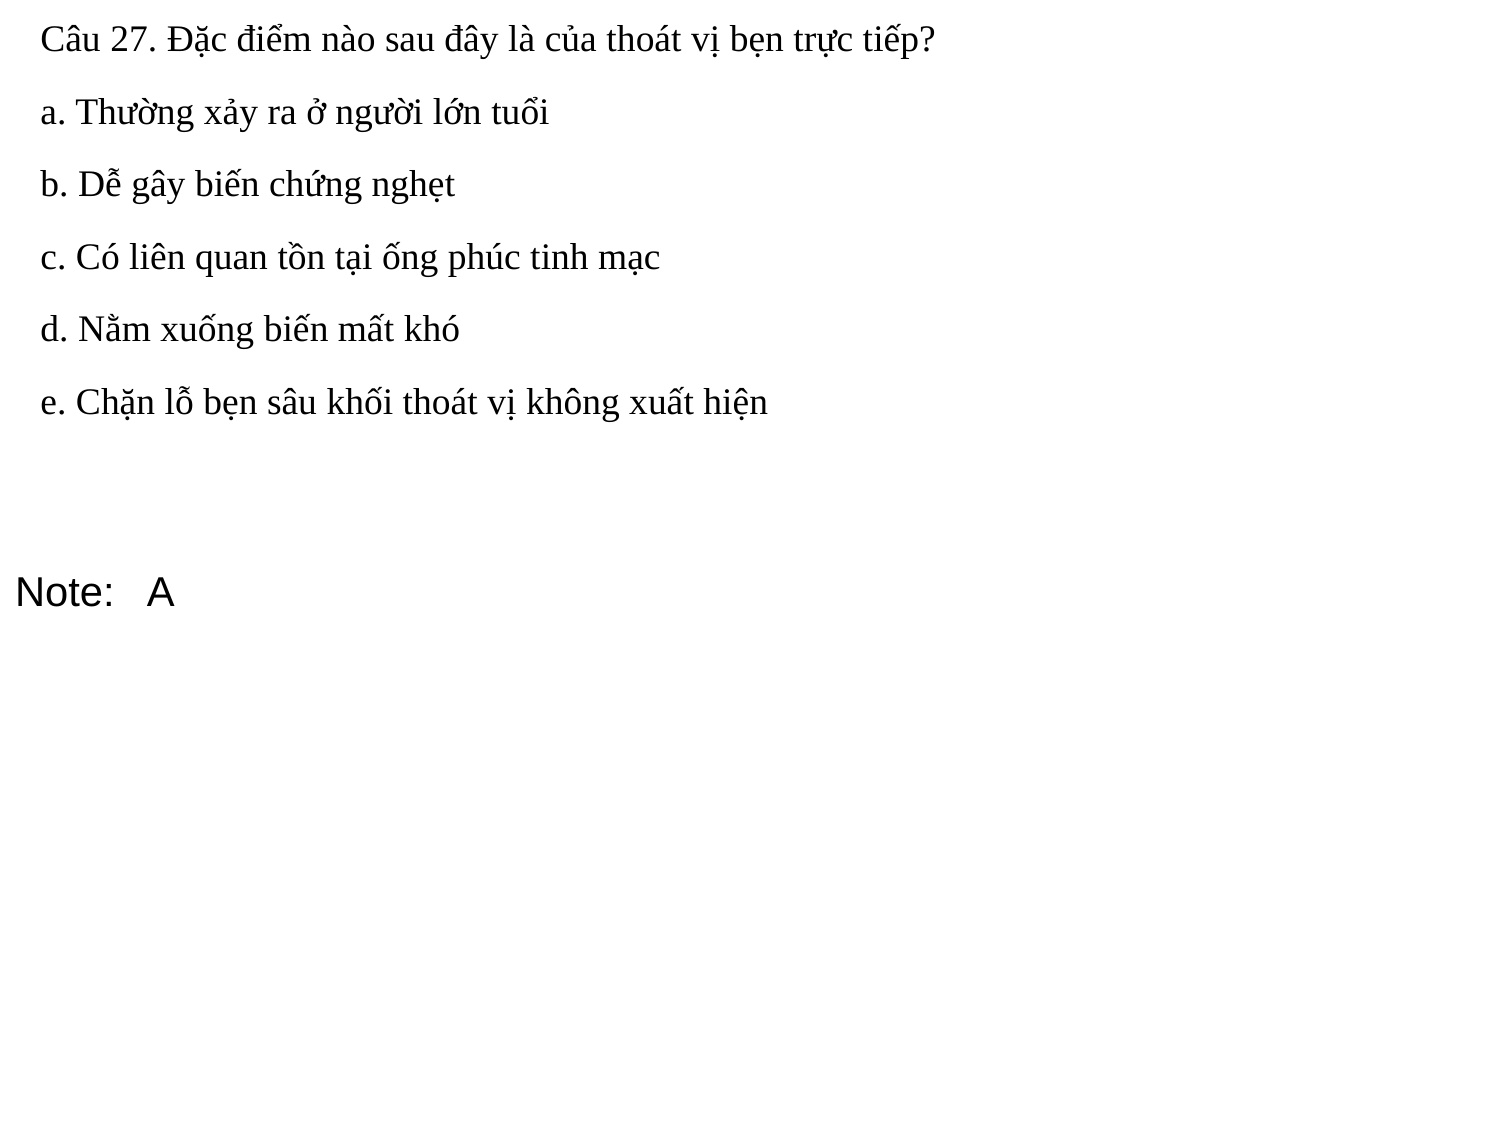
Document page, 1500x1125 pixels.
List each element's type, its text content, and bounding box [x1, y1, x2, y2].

subtitle Note: A [0, 562, 1500, 1094]
text_box Câu 27. Đặc điểm nào sau đây là của thoát vị bẹn trực tiếp? a. Thường xảy ra ở người lớn tuổi b. Dễ gây biến chứng nghẹt c. Có liên quan tồn tại ống phúc tinh mạc d. Nằm xuống biến mất khó e. Chặn lỗ bẹn sâu khối thoát vị không xuất hiện [25, 0, 1446, 430]
